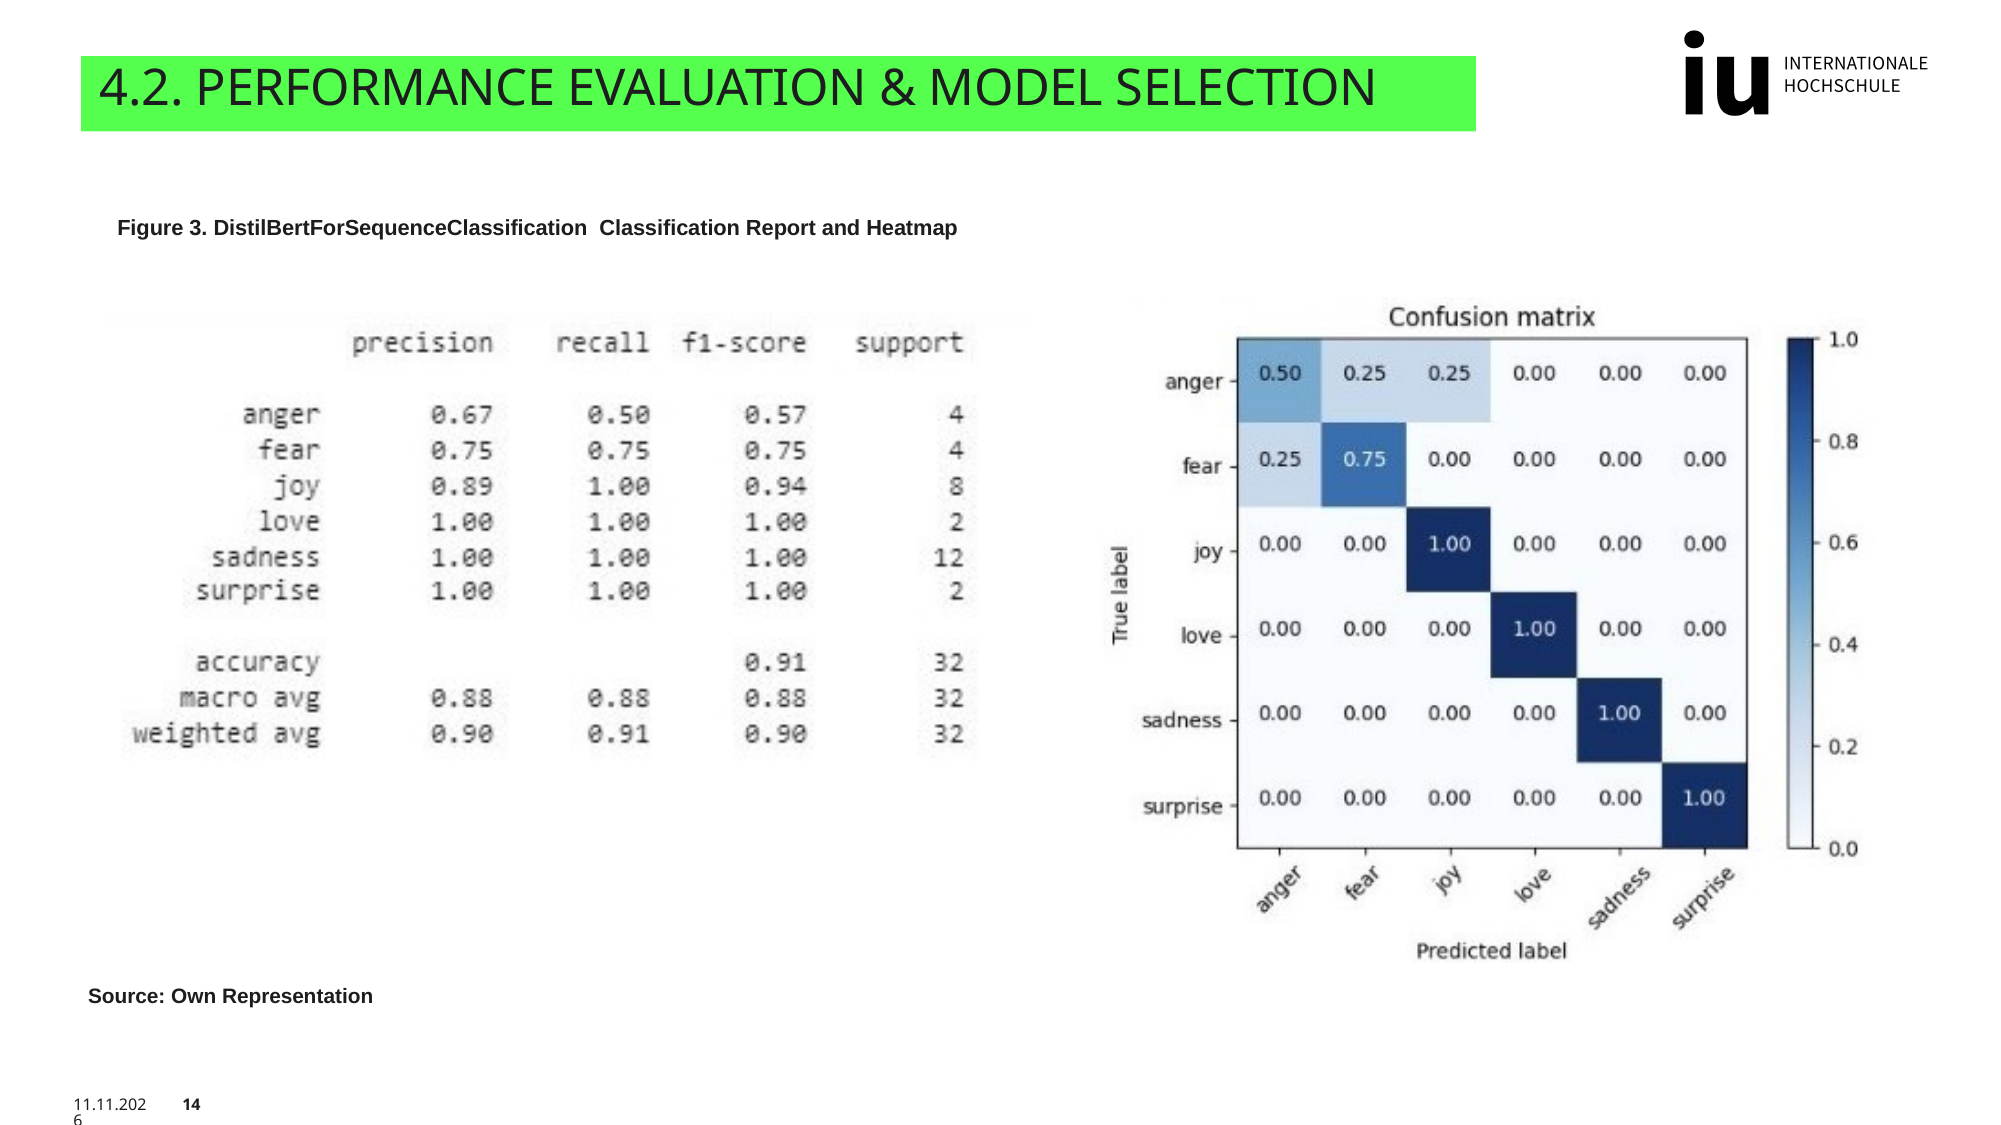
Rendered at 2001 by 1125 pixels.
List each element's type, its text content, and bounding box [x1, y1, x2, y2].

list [102, 312, 1030, 797]
picture [1628, 0, 1985, 172]
text_box Source: Own Representation [73, 977, 544, 1015]
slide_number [73, 1093, 151, 1116]
slide_number 14 [157, 1093, 226, 1116]
picture [1071, 297, 1898, 963]
text_box Figure 3. DistilBertForSequenceClassification Classification Report and Heatmap [102, 209, 1030, 297]
title 4.2. Performance EvaluatioN & MODEL SELECTION [81, 56, 1476, 132]
